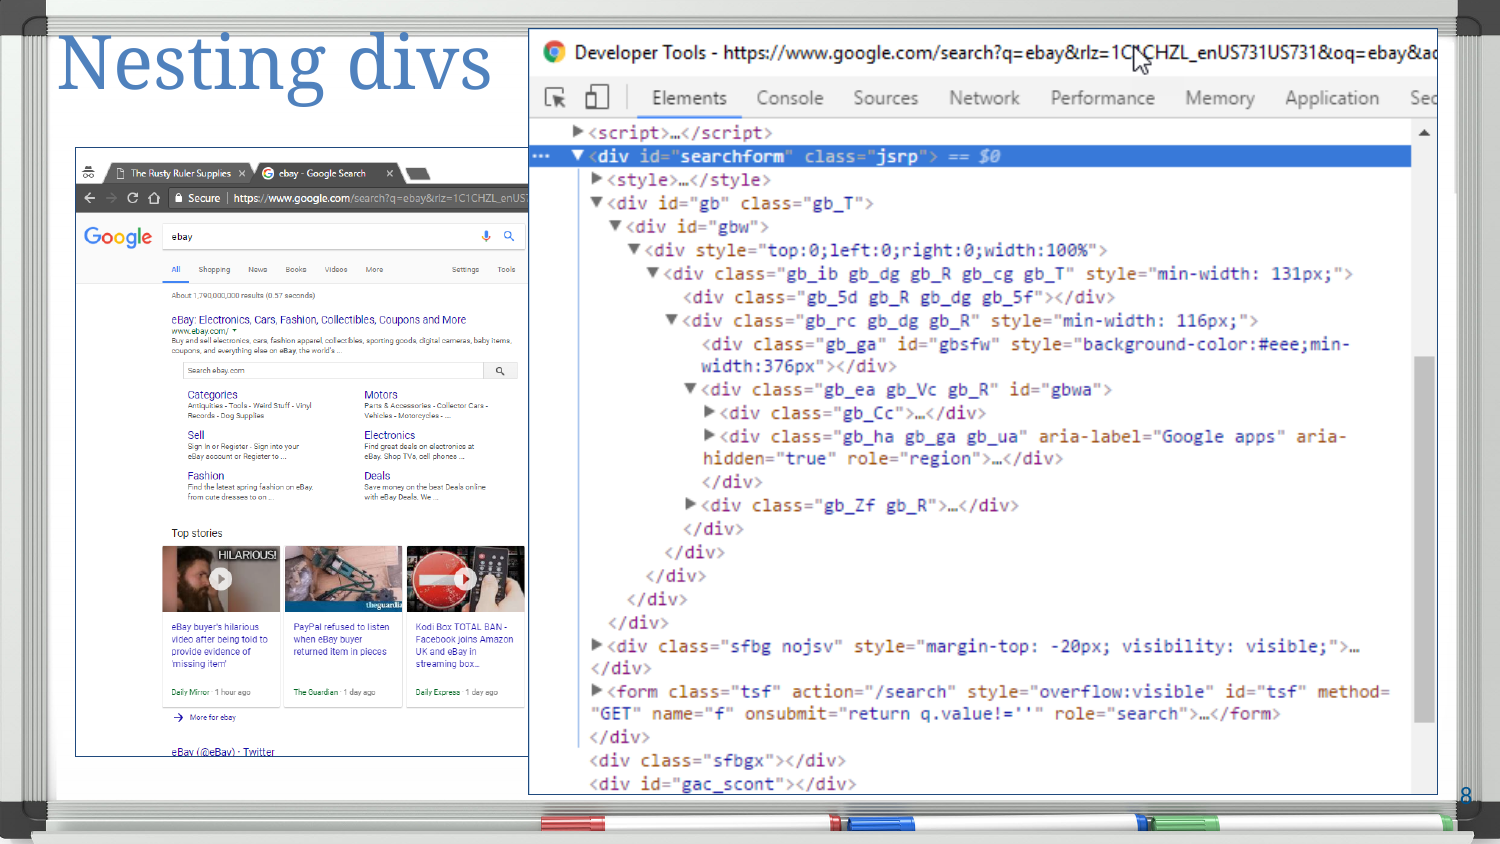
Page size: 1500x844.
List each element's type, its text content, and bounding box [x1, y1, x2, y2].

title Nesting divs [12, 9, 538, 110]
slide_number 8 [1387, 771, 1488, 817]
picture [0, 0, 1500, 844]
